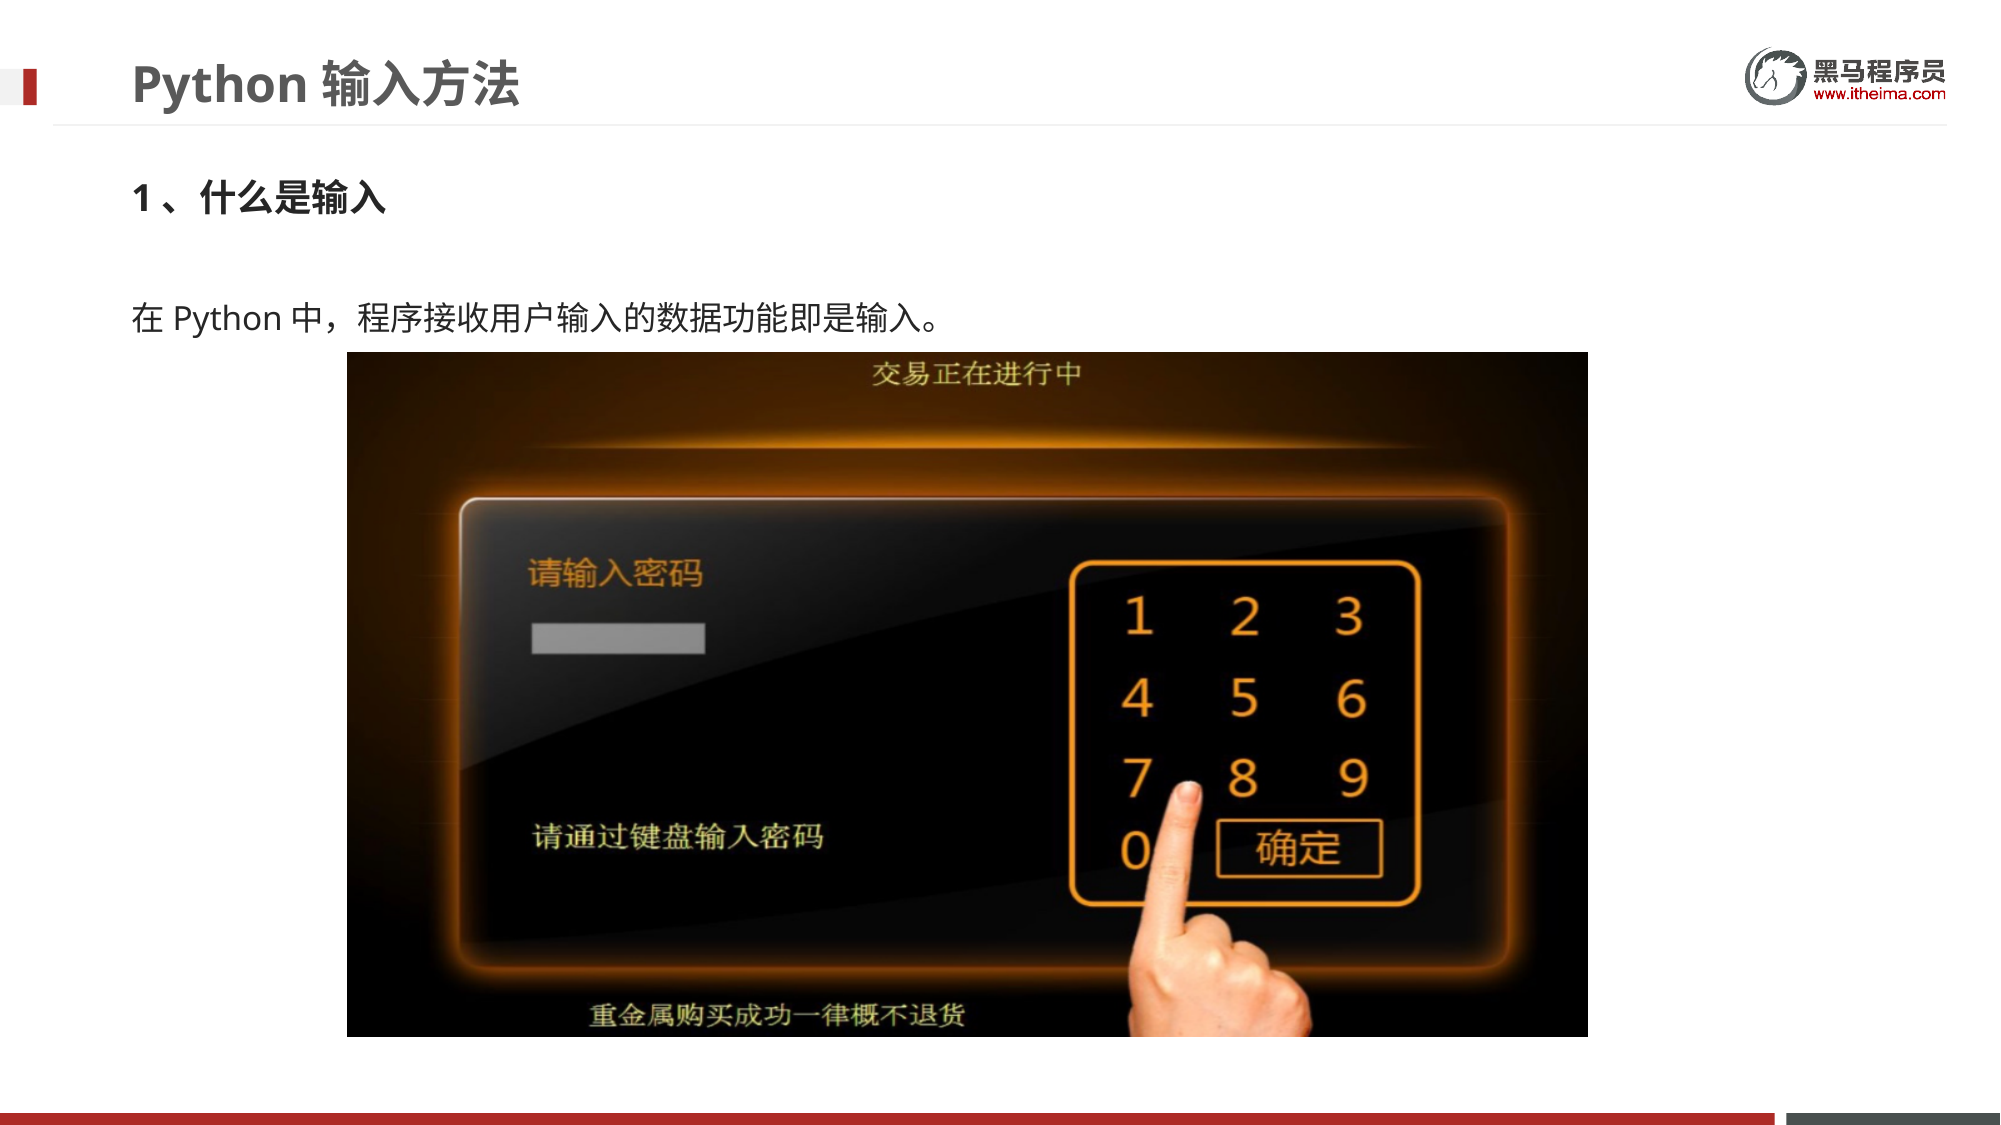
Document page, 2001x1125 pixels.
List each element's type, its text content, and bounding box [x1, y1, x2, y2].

list 1、什么是输入 [116, 154, 1880, 239]
title Python输入方法 [116, 40, 1556, 125]
picture [347, 352, 1588, 1038]
picture [1744, 46, 1946, 106]
list 在Python中，程序接收用户输入的数据功能即是输入。 [116, 270, 1880, 963]
